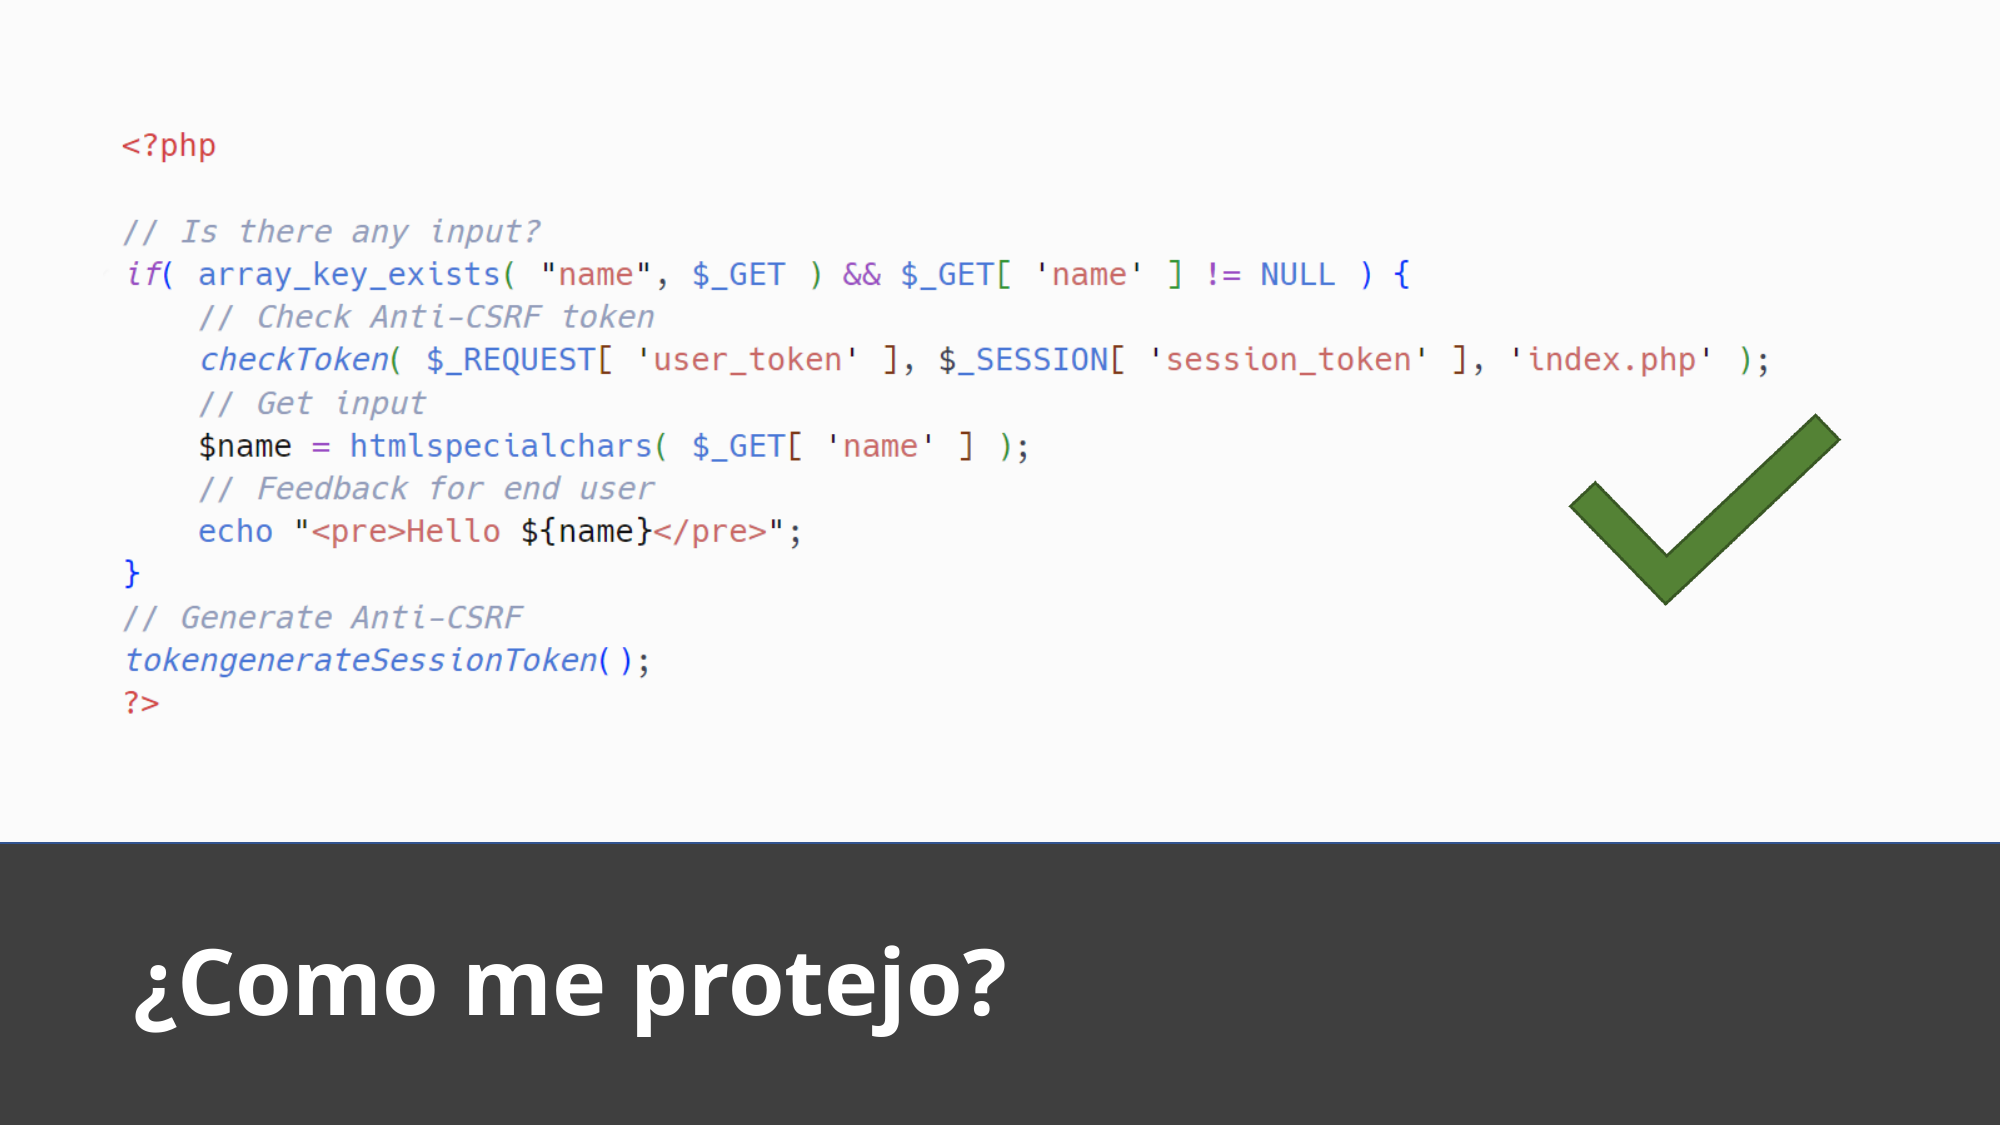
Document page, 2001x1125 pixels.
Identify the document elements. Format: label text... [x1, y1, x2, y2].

title ¿Como me protejo? [118, 877, 1844, 1095]
picture [103, 126, 1844, 752]
text_box [0, 842, 2000, 1125]
